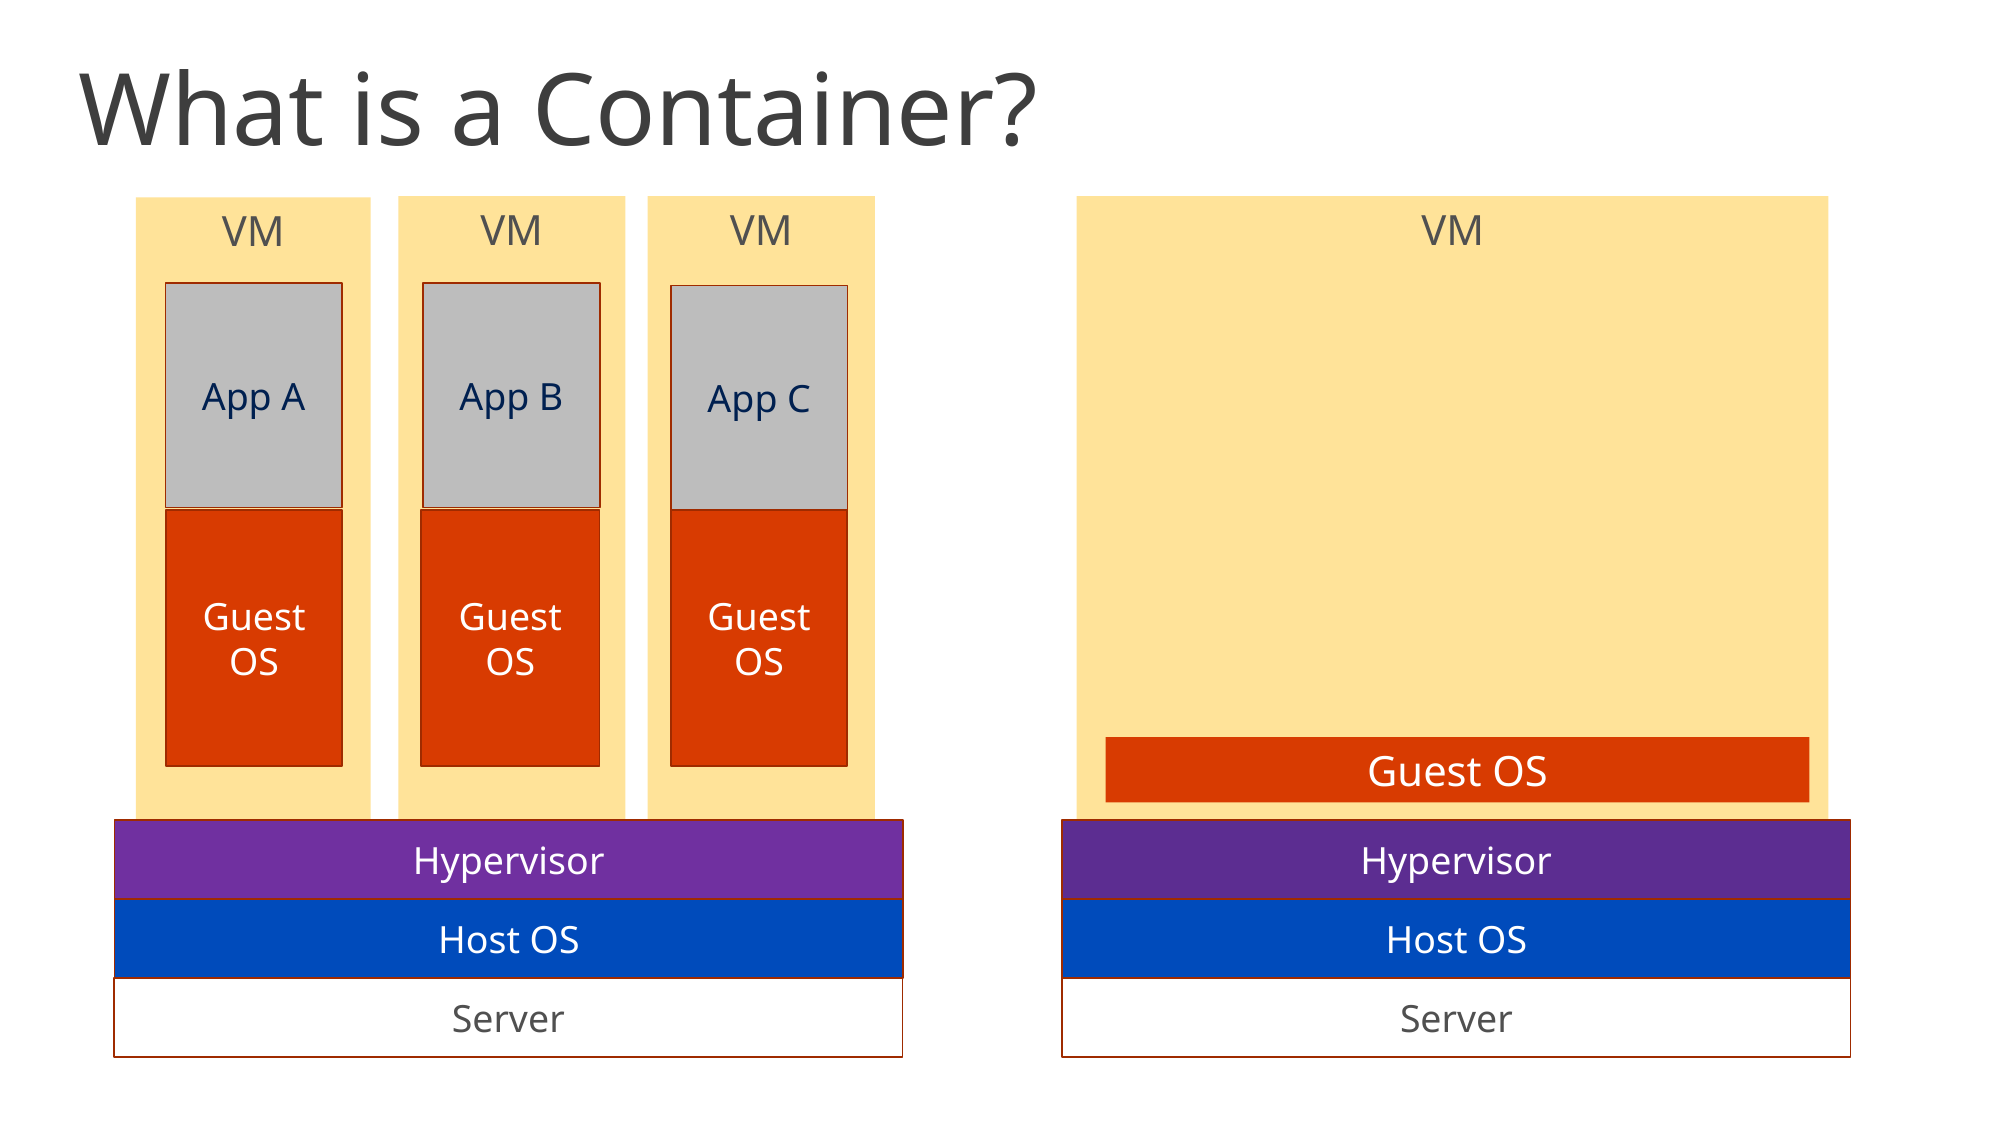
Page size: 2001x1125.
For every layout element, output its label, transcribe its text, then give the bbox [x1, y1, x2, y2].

text_box Guest OS [420, 509, 600, 767]
text_box Hypervisor [114, 819, 904, 900]
text_box Guest OS [165, 509, 343, 767]
text_box Guest OS [670, 511, 848, 767]
text_box VM [135, 196, 371, 819]
text_box App A [165, 282, 343, 508]
text_box App B [422, 282, 601, 508]
text_box Host OS [1061, 900, 1851, 979]
text_box Hypervisor [1061, 819, 1851, 900]
text_box Guest OS [1105, 736, 1810, 803]
text_box Host OS [114, 900, 904, 979]
text_box Server [113, 977, 903, 1058]
text_box What is a Container? [78, 59, 1617, 168]
text_box VM [1076, 195, 1829, 819]
text_box App C [670, 285, 848, 511]
text_box Server [1061, 979, 1851, 1058]
text_box VM [397, 195, 626, 819]
text_box VM [647, 195, 876, 819]
